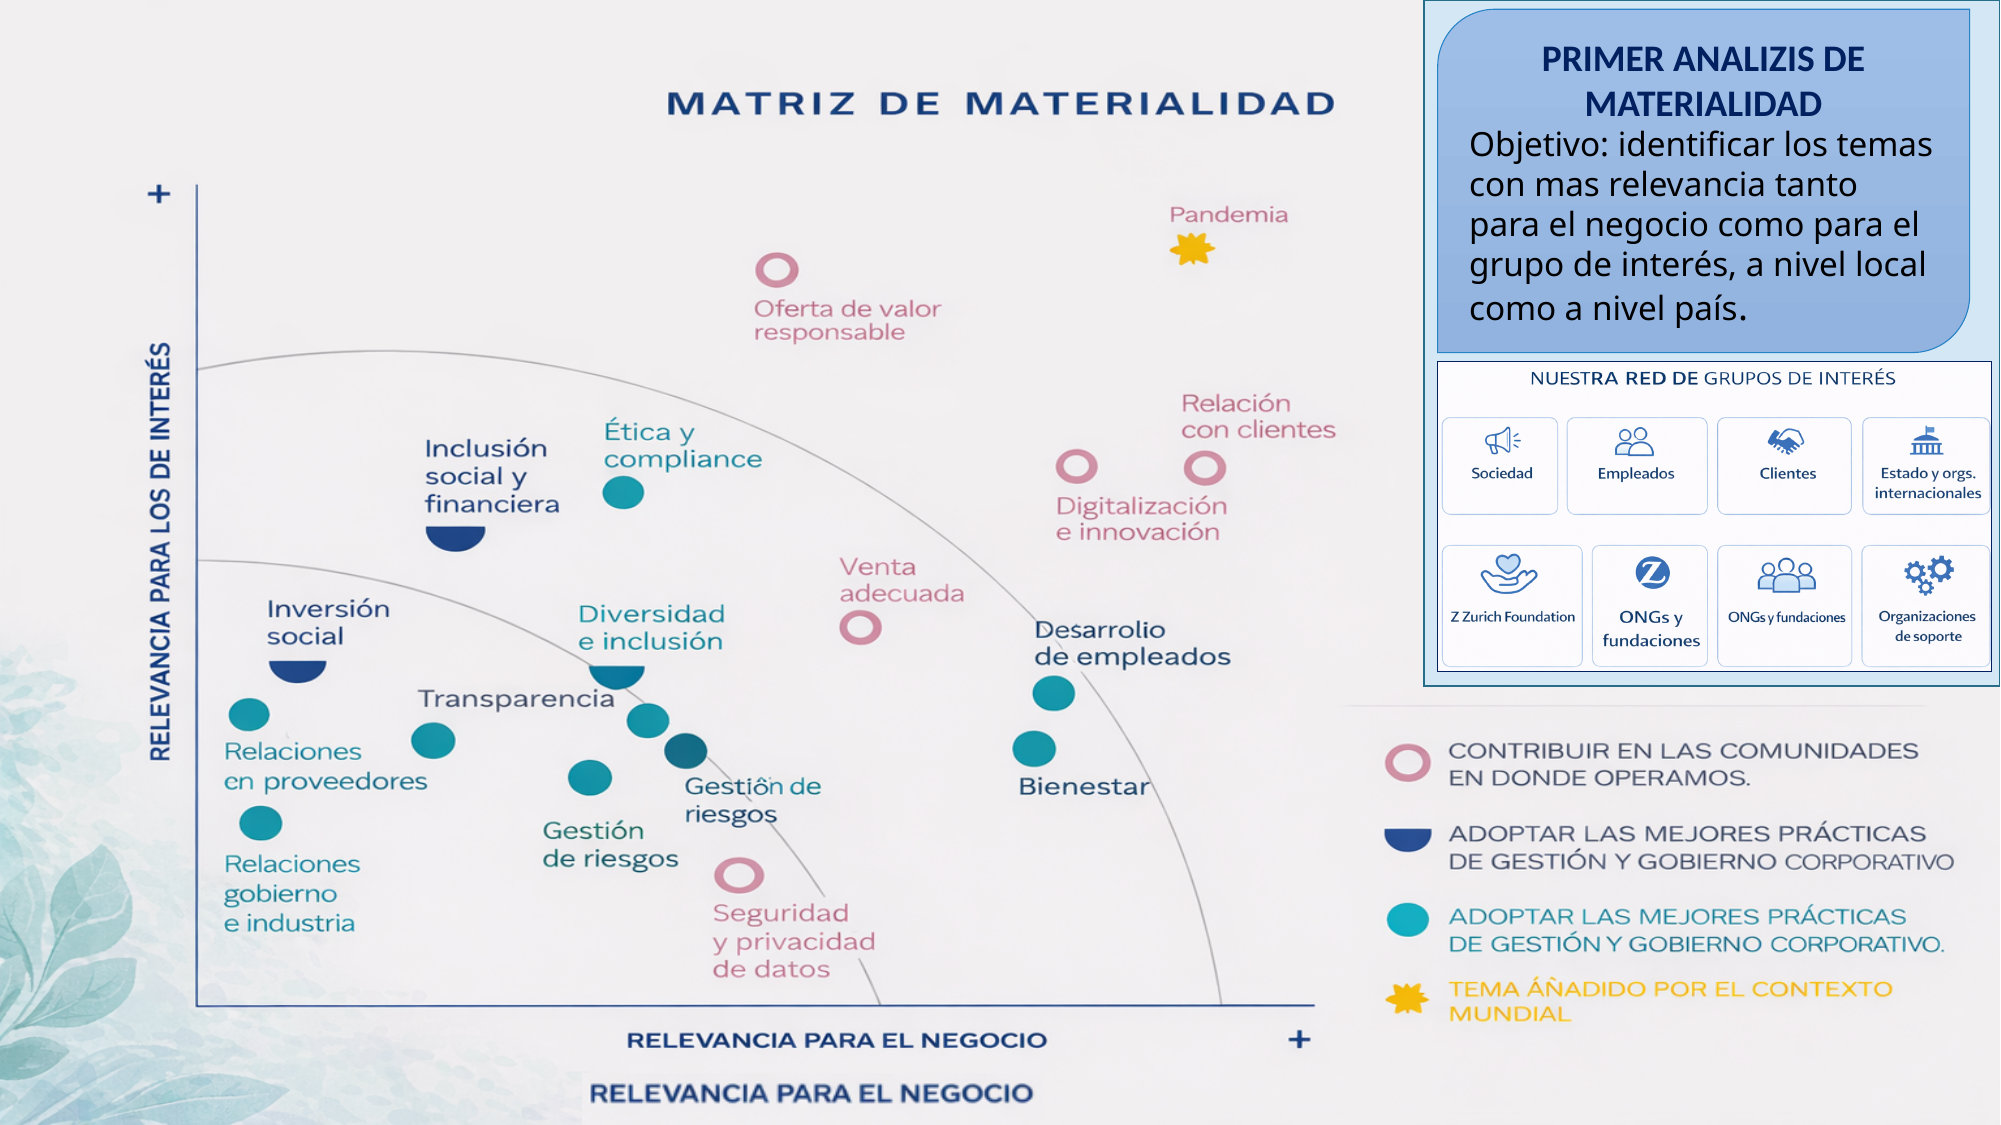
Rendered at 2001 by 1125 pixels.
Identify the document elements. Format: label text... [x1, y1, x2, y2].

text_box PRIMER ANALIZIS DE MATERIALIDAD Objetivo: identificar los temas con mas relevancia tanto para el negocio como para el grupo de interés, a nivel local como a nivel país. [1437, 8, 1971, 354]
text_box [1423, 0, 2000, 687]
picture [1437, 361, 1992, 672]
picture [0, 0, 2000, 1125]
